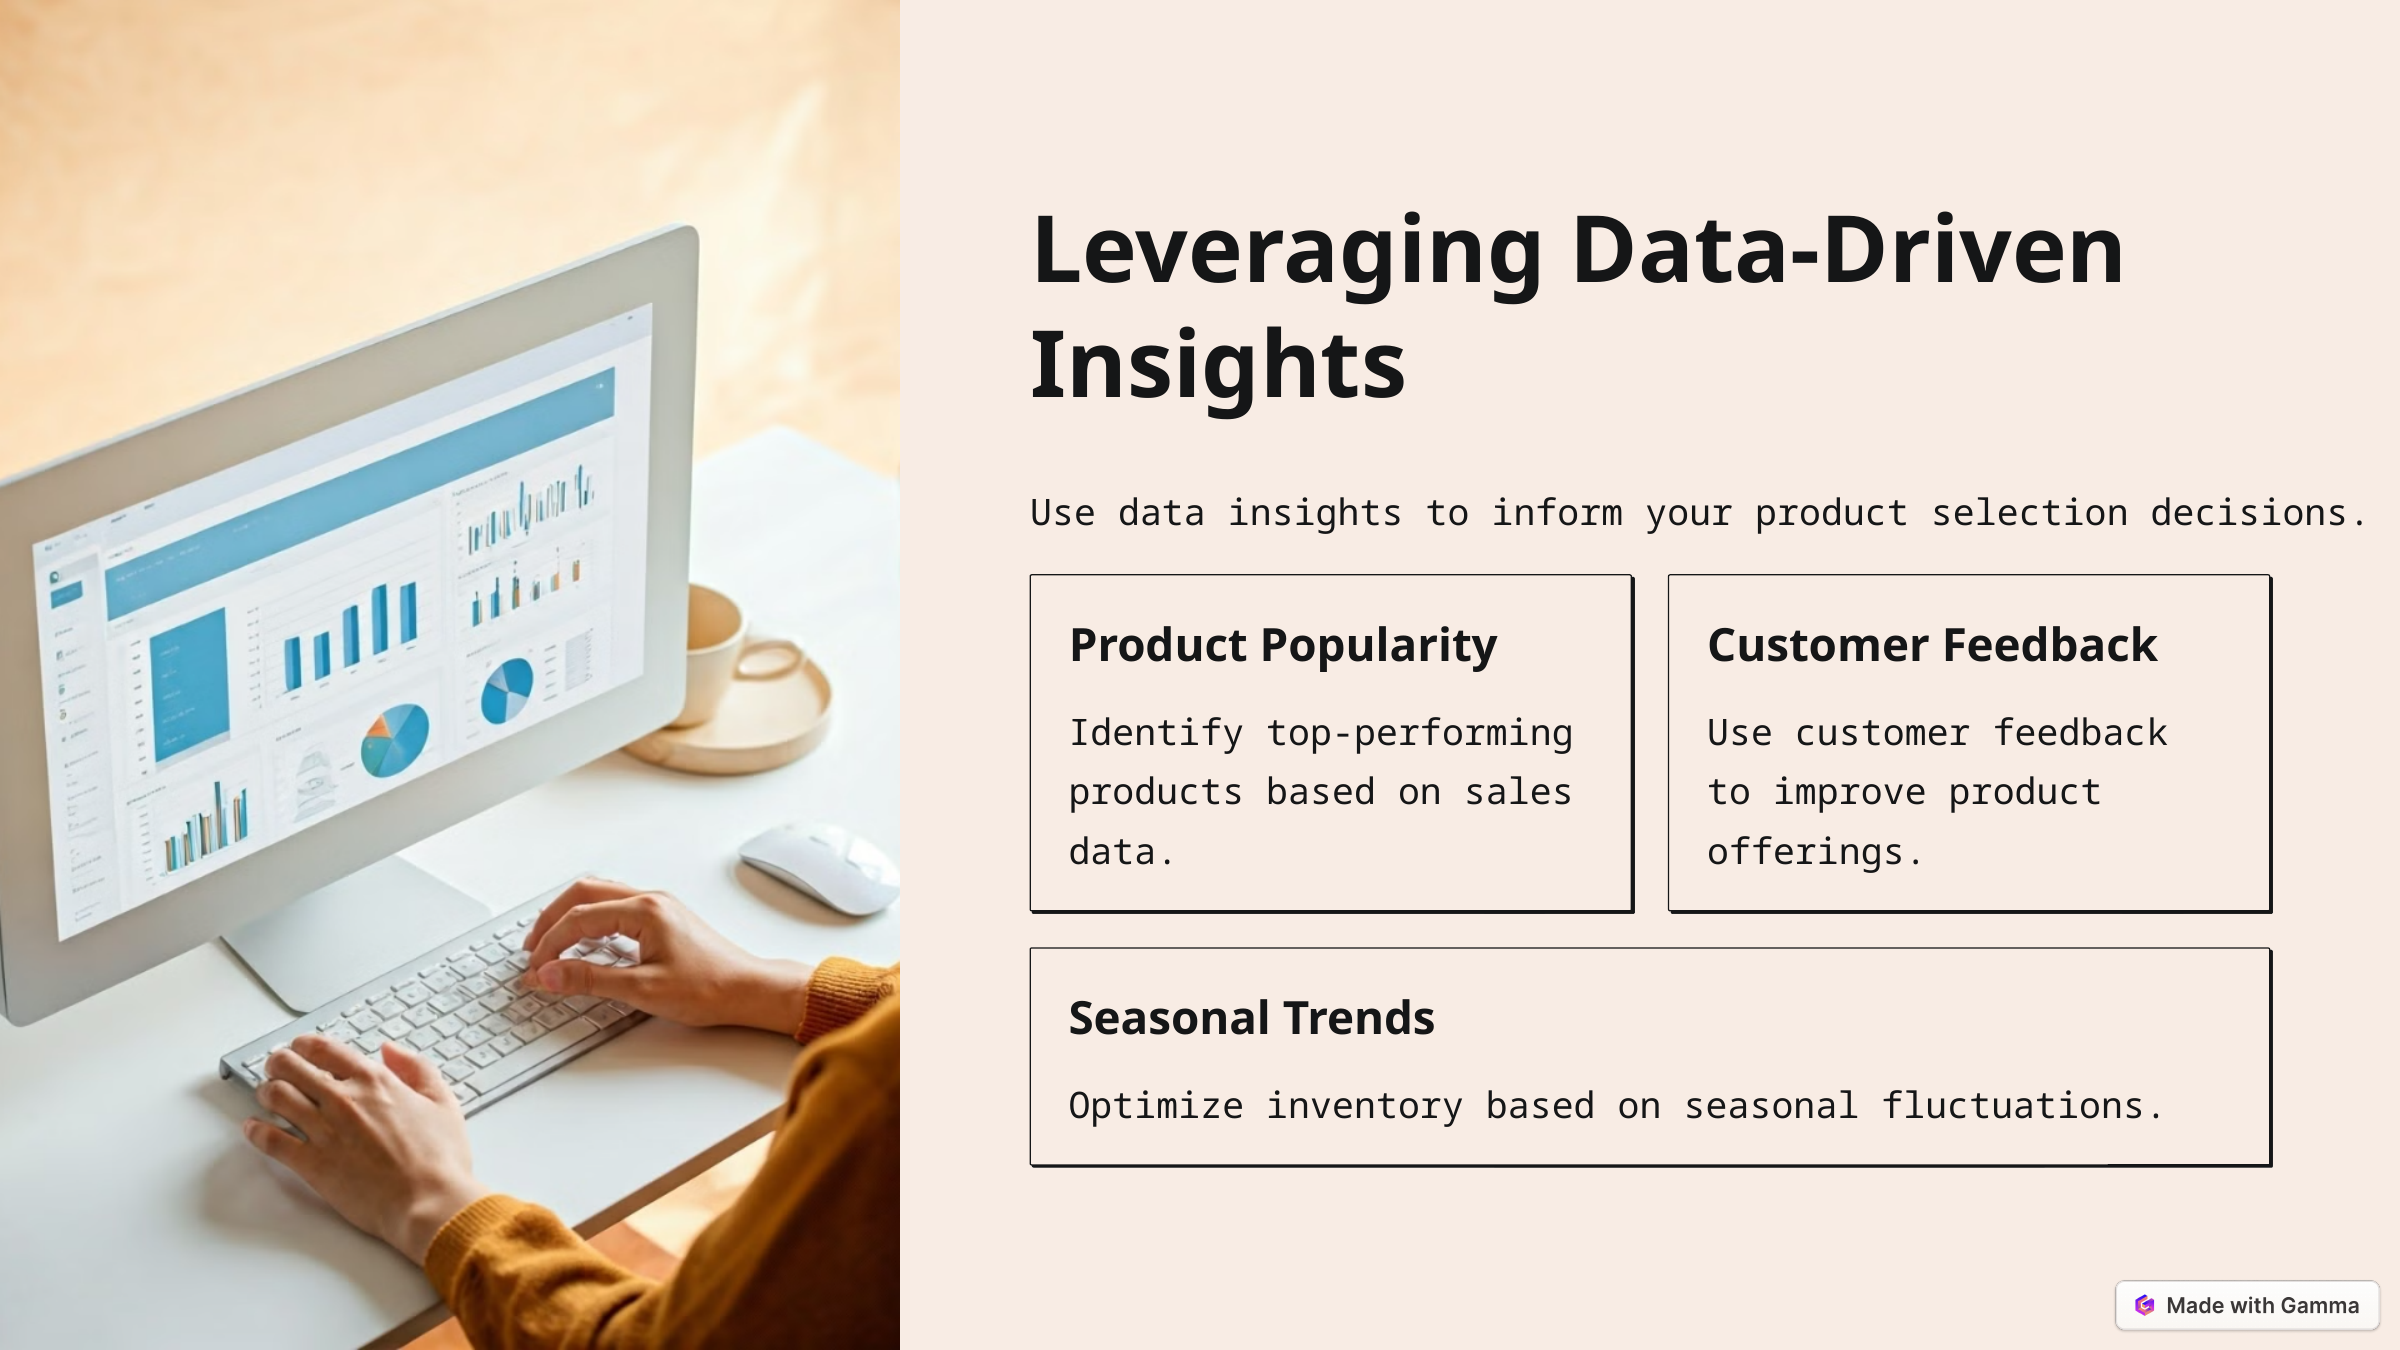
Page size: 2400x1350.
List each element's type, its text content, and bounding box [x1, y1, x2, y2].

text_box Use data insights to inform your product selection decisions. [1030, 473, 2270, 533]
text_box [1030, 948, 2270, 1165]
text_box Product Popularity [1068, 613, 1548, 672]
text_box Use customer feedback to improve product offerings. [1706, 693, 2232, 813]
picture [0, 0, 900, 1350]
text_box Customer Feedback [1706, 613, 2214, 672]
text_box [1668, 574, 2270, 911]
picture [2106, 1271, 2389, 1339]
text_box Seasonal Trends [1068, 986, 1534, 1045]
text_box Identify top-performing products based on sales data. [1068, 693, 1593, 873]
text_box Optimize inventory based on seasonal fluctuations. [1068, 1066, 2232, 1127]
text_box Leveraging Data-Driven Insights [1030, 185, 2270, 418]
text_box [1030, 574, 1632, 911]
